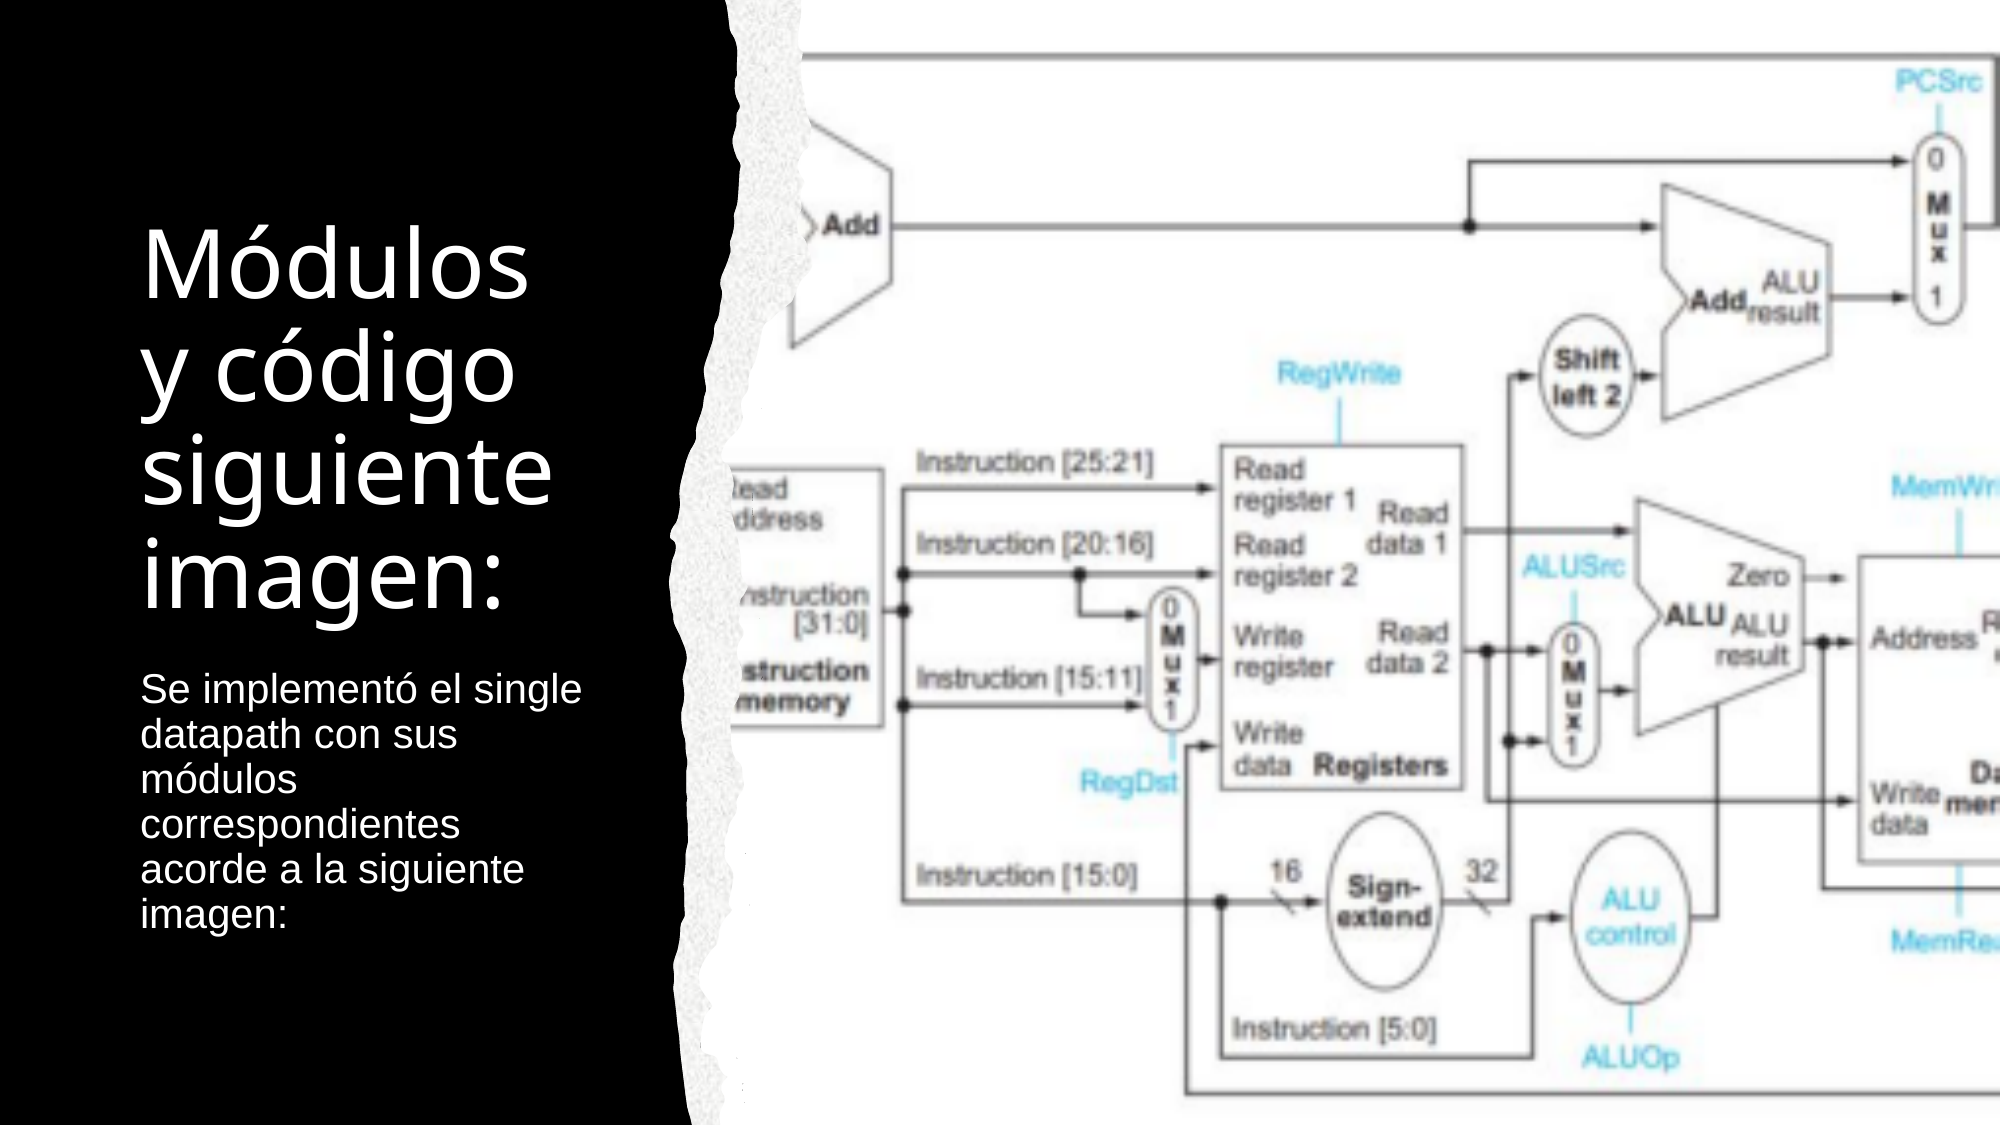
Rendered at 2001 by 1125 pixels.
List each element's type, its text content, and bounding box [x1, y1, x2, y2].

text_box [0, 0, 666, 1125]
subtitle Se implementó el single datapath con sus módulos correspondientes acorde a la siguiente imagen: [125, 659, 610, 951]
picture [813, 0, 2000, 1125]
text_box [668, 0, 813, 1125]
title Módulos y código siguiente imagen: [125, 174, 610, 637]
